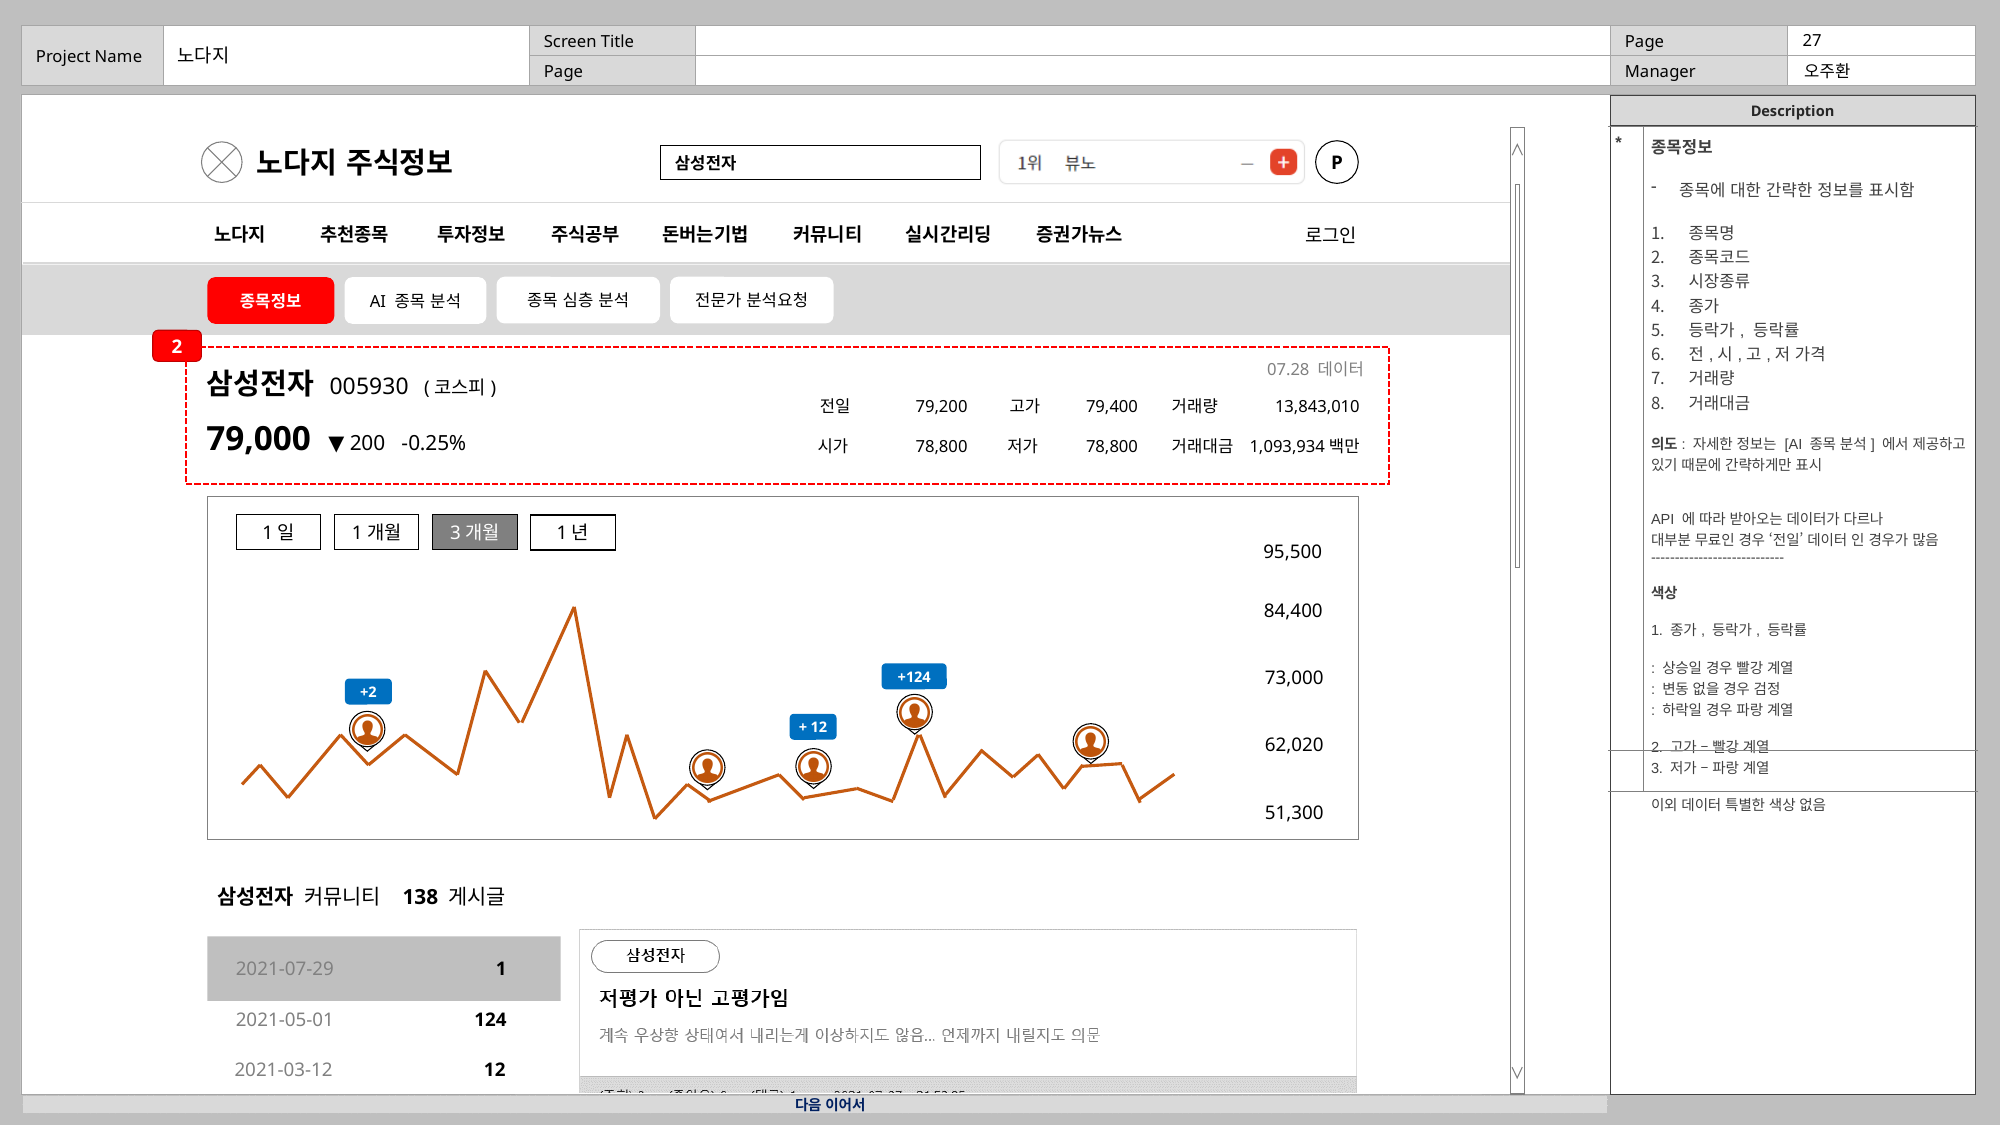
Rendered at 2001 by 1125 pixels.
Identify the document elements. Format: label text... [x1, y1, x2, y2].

text_box 1년 [530, 514, 616, 551]
table_cell [1608, 751, 1643, 791]
text_box 1개월 [333, 514, 420, 551]
text_box 73,000 [1220, 658, 1368, 696]
text_box [21, 264, 1510, 336]
text_box 95,500 [1218, 532, 1367, 570]
text_box 12 [360, 1050, 521, 1088]
text_box 2 [151, 329, 203, 363]
text_box 2021-05-01 [220, 1002, 361, 1038]
list 노다지 [162, 26, 529, 86]
text_box 커뮤니티 [754, 215, 875, 253]
text_box 2021-07-29 [220, 949, 361, 987]
text_box 84,400 [1219, 591, 1367, 629]
text_box [185, 346, 1390, 485]
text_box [201, 136, 500, 188]
text_box 노다지 [188, 215, 287, 253]
text_box 증권가뉴스 [1006, 214, 1154, 253]
text_box 투자정보 [404, 215, 519, 253]
text_box 2021-03-12 [219, 1050, 360, 1088]
text_box 추천종목 [287, 215, 404, 253]
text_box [689, 749, 725, 790]
text_box 다음 이어서 [22, 1095, 1608, 1114]
text_box AI 종목 분석 [343, 276, 488, 325]
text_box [241, 606, 1175, 819]
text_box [795, 748, 832, 789]
list 오주환 [1789, 59, 1976, 85]
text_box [349, 711, 385, 752]
text_box [206, 496, 1359, 840]
text_box P [1314, 139, 1360, 185]
text_box 주식공부 [519, 215, 631, 253]
table_header 종목정보 종목에 대한 간략한 정보를 표시함 종목명 종목코드 시장종류 종가 등락가, 등락률 전,시,고,저 가격 거래량 거래대금 의도: 자세한 정보는 [AI 종목 분석] 에서 제공하고 있기 때문에 간략하게만 표시 API 에 따라 받아오는 데이터가 다르나 대부분 무료인 경우 ‘전일’ 데이터 인 경우가 많음 ---------------------------- 색상 1. 종가, 등락가, 등락률 : 상승일 경우 빨강 계열 : 변동 없을 경우 검정 : 하락일 경우 파랑 계열 2. 고가 – 빨강 계열 3. 저가 – 파랑 계열 이외 데이터 특별한 색상 없음 [1644, 127, 1978, 750]
text_box 51,300 [1220, 792, 1368, 831]
table_header * [1608, 127, 1643, 750]
text_box 로그인 [1186, 216, 1372, 254]
text_box 1일 [235, 514, 322, 551]
text_box 1 [361, 949, 522, 987]
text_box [1510, 127, 1524, 1095]
text_box 종목정보 [206, 276, 336, 325]
text_box [206, 935, 562, 1002]
table_cell [1644, 751, 1978, 791]
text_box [1073, 723, 1109, 764]
text_box 전문가 분석요청 [669, 275, 835, 325]
text_box 3개월 [432, 514, 518, 551]
text_box 62,020 [1220, 725, 1368, 763]
picture [992, 134, 1313, 190]
text_box 돈버는기법 [631, 215, 754, 253]
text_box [896, 694, 933, 735]
text_box 실시간리딩 [875, 214, 1006, 253]
picture [579, 929, 1357, 1093]
text_box 124 [361, 1002, 522, 1038]
text_box 종목 심층 분석 [495, 275, 662, 325]
text_box 삼성전자 [659, 144, 982, 181]
text_box 삼성전자 커뮤니티 138 게시글 [202, 875, 663, 916]
